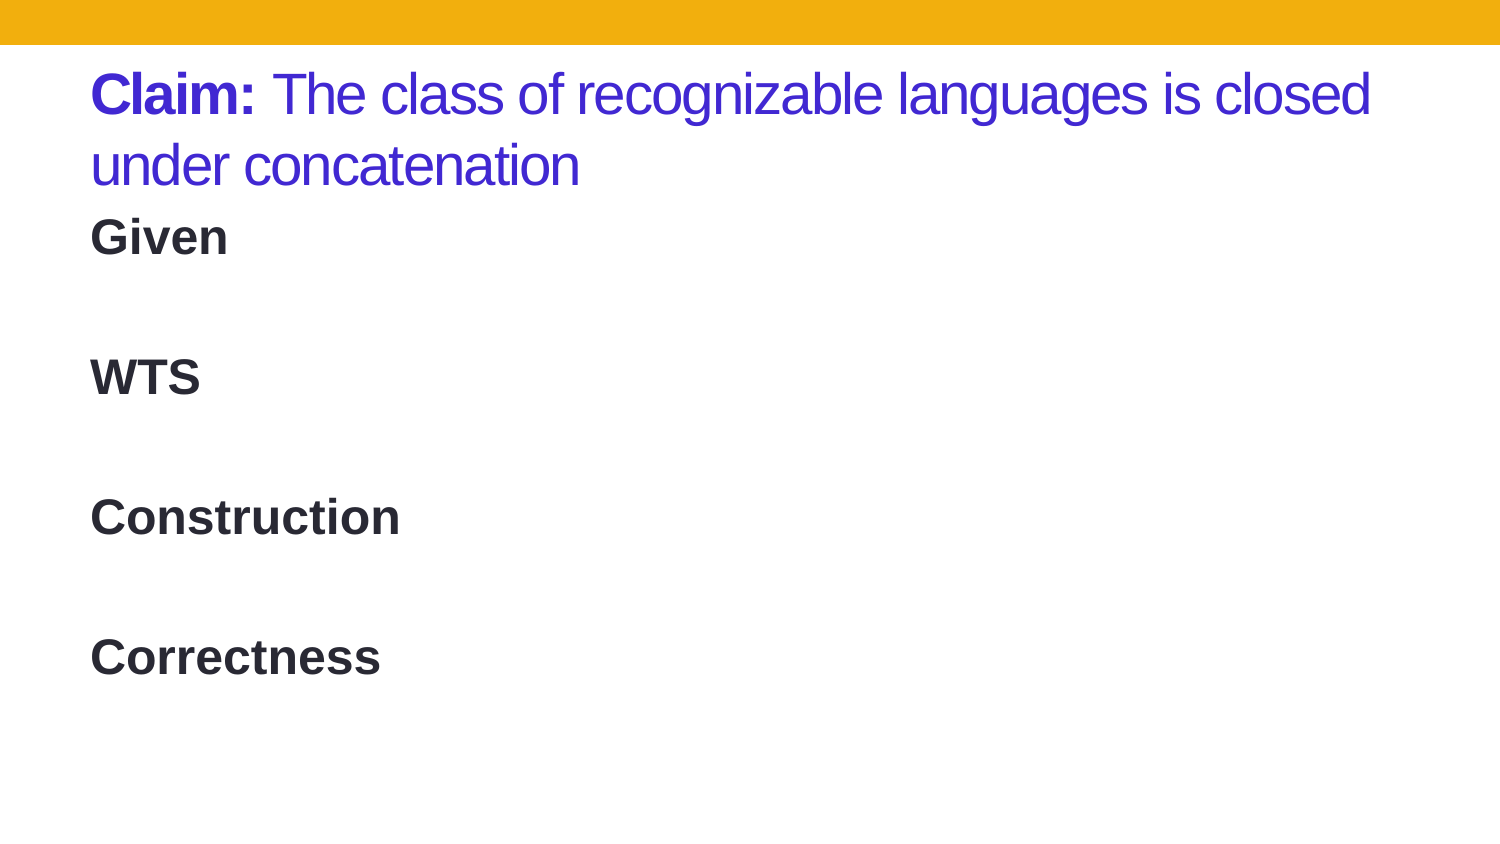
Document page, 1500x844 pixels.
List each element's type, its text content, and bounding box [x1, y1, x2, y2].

title Claim: The class of recognizable languages is closed under concatenation [75, 65, 1425, 188]
list Given WTS Construction Correctness [75, 196, 1425, 797]
